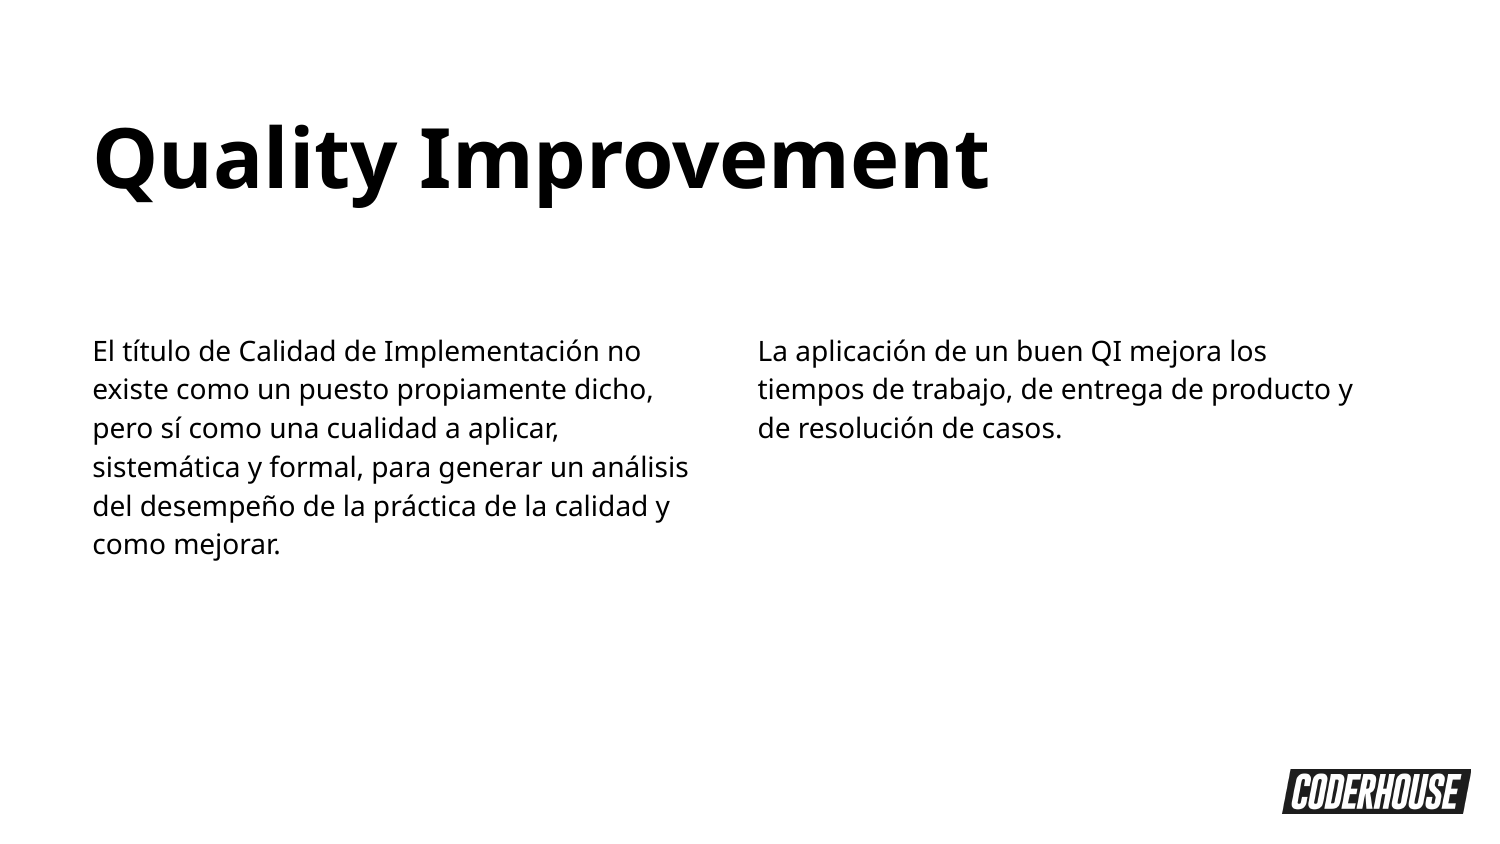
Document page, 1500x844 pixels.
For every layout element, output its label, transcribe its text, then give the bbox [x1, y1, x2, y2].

text_box El título de Calidad de Implementación no existe como un puesto propiamente dicho, pero sí como una cualidad a aplicar, sistemática y formal, para generar un análisis del desempeño de la práctica de la calidad y como mejorar. [77, 312, 707, 576]
text_box La aplicación de un buen QI mejora los tiempos de trabajo, de entrega de producto y de resolución de casos. [742, 312, 1372, 460]
picture [1281, 769, 1471, 814]
text_box Quality Improvement [77, 101, 1414, 222]
